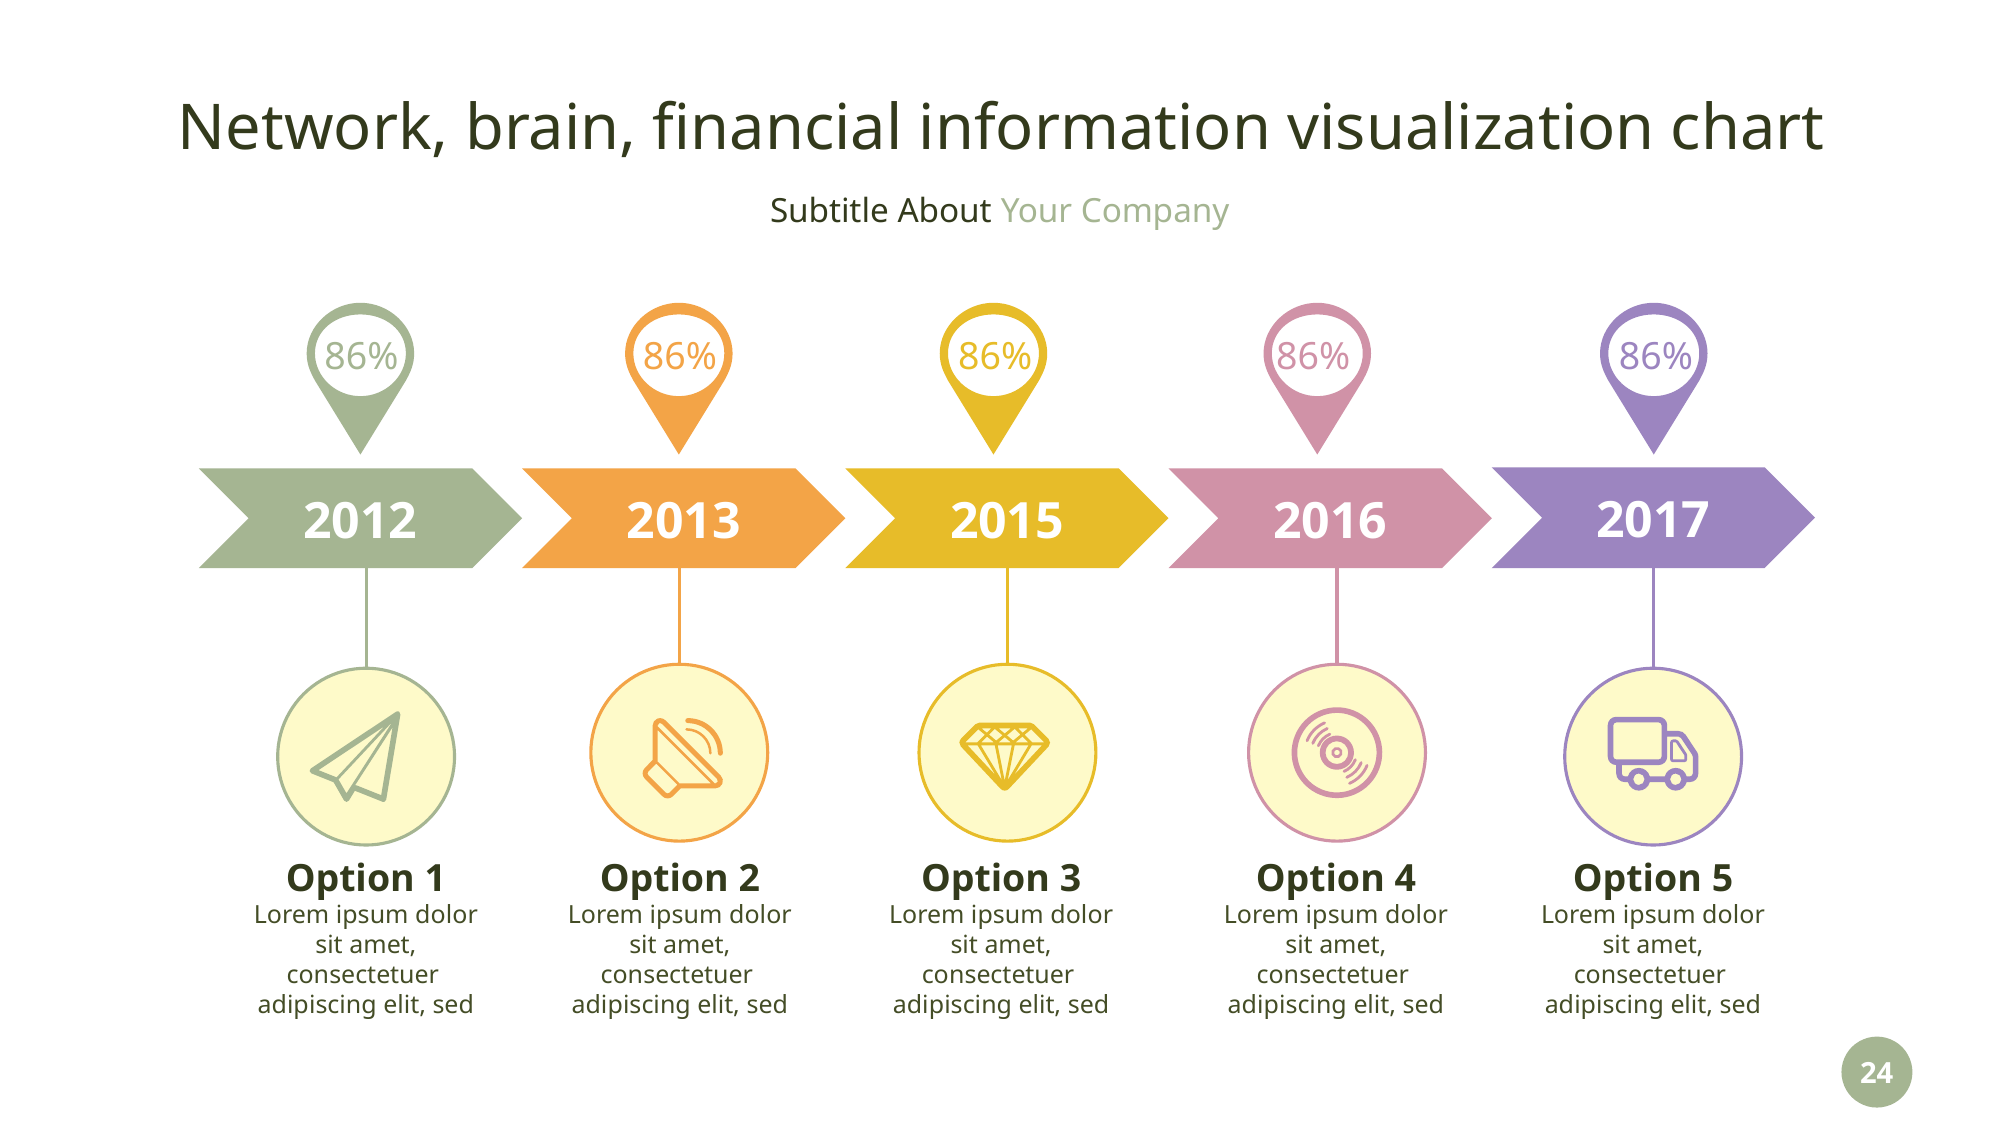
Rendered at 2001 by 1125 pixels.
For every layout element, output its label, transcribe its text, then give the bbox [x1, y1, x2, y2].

title Network, brain, financial information visualization chart [139, 53, 1865, 205]
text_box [939, 302, 1048, 455]
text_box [625, 302, 733, 455]
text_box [1263, 302, 1371, 455]
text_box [1517, 846, 1789, 998]
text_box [230, 846, 502, 998]
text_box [1600, 302, 1708, 455]
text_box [846, 468, 1169, 842]
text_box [198, 468, 523, 845]
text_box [522, 468, 846, 842]
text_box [865, 846, 1137, 998]
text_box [306, 302, 415, 455]
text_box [544, 846, 816, 998]
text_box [1169, 468, 1492, 842]
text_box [1200, 846, 1472, 998]
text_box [1491, 467, 1815, 845]
